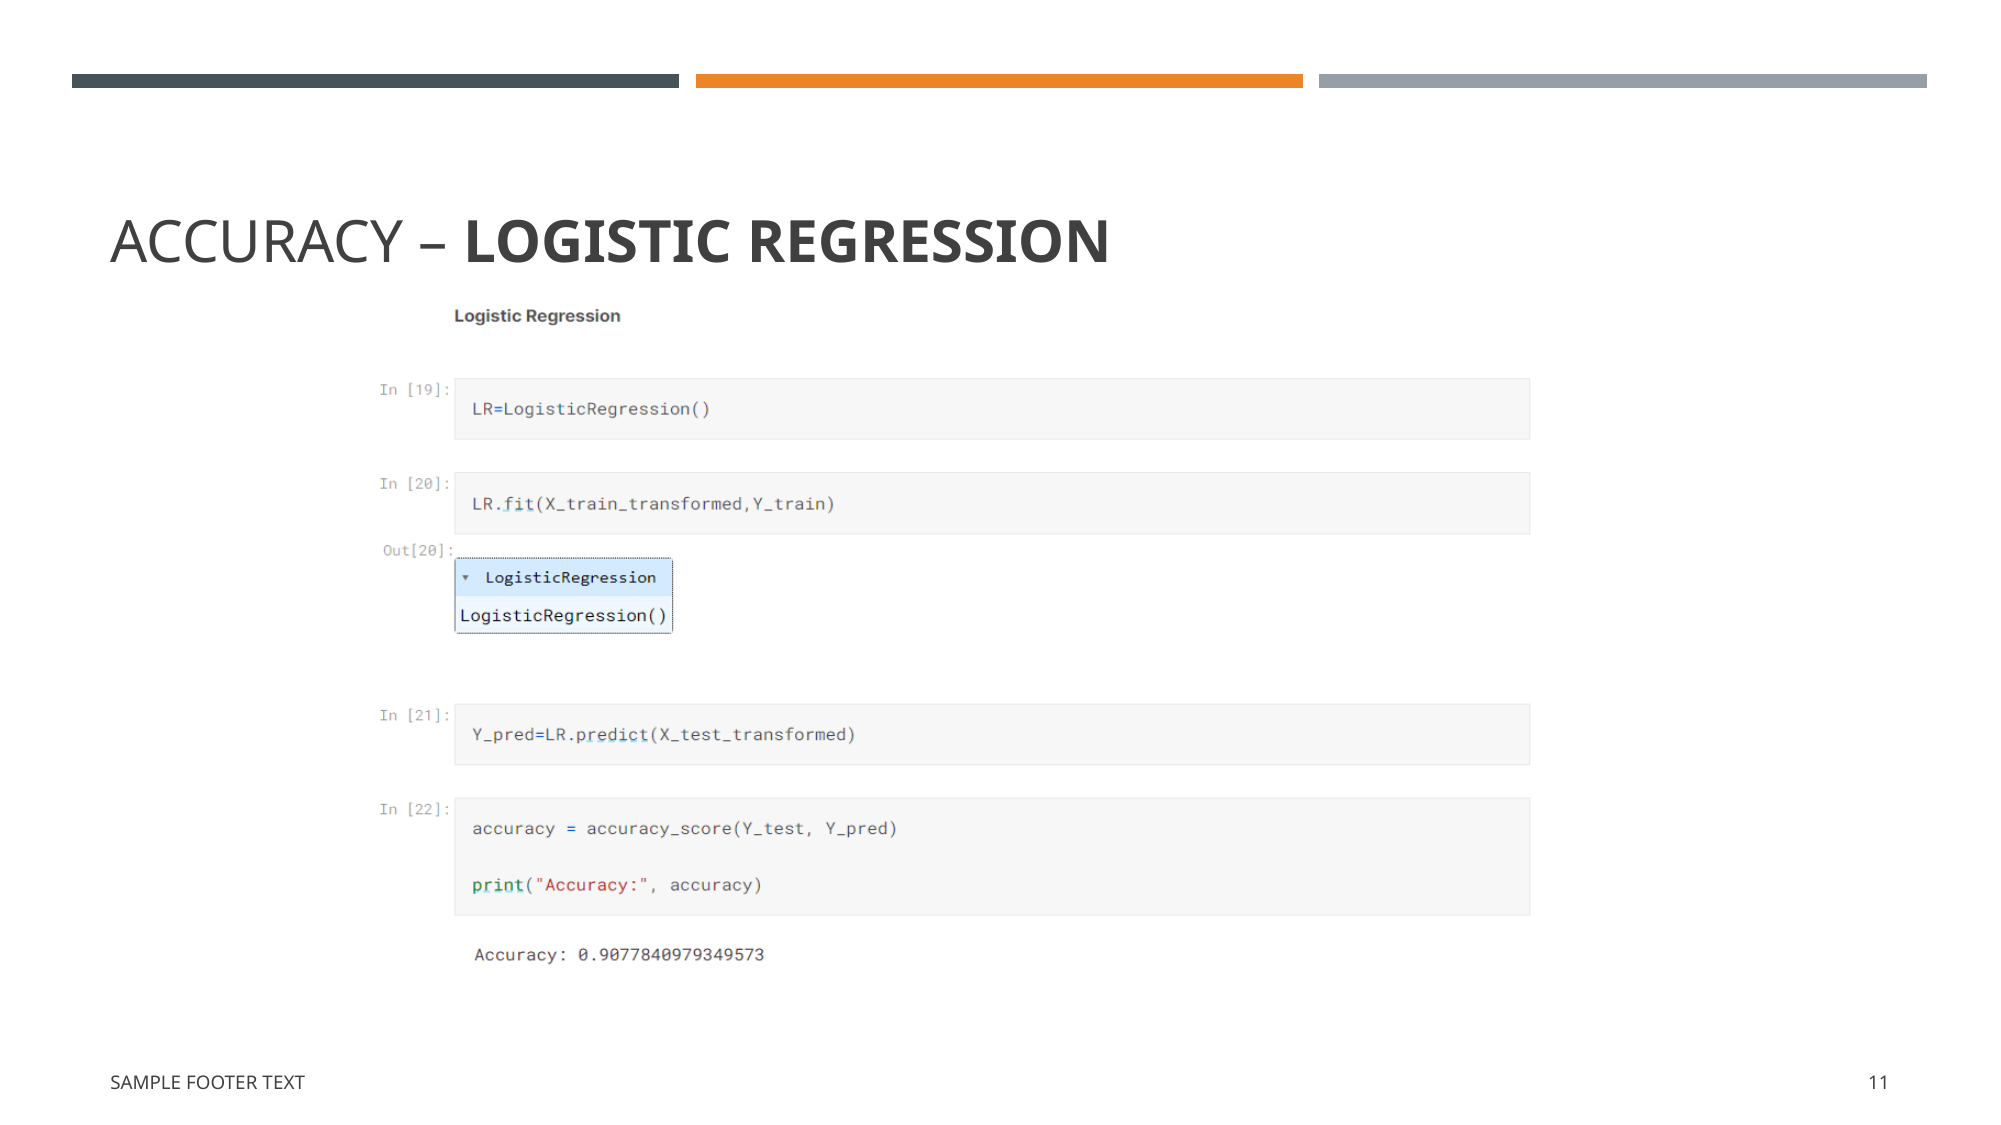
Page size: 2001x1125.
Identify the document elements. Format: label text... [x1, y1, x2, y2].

title Accuracy – Logistic Regression [95, 120, 1905, 282]
footer Sample Footer Text [95, 1053, 1230, 1114]
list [348, 281, 1538, 974]
slide_number 11 [1732, 1053, 1905, 1114]
